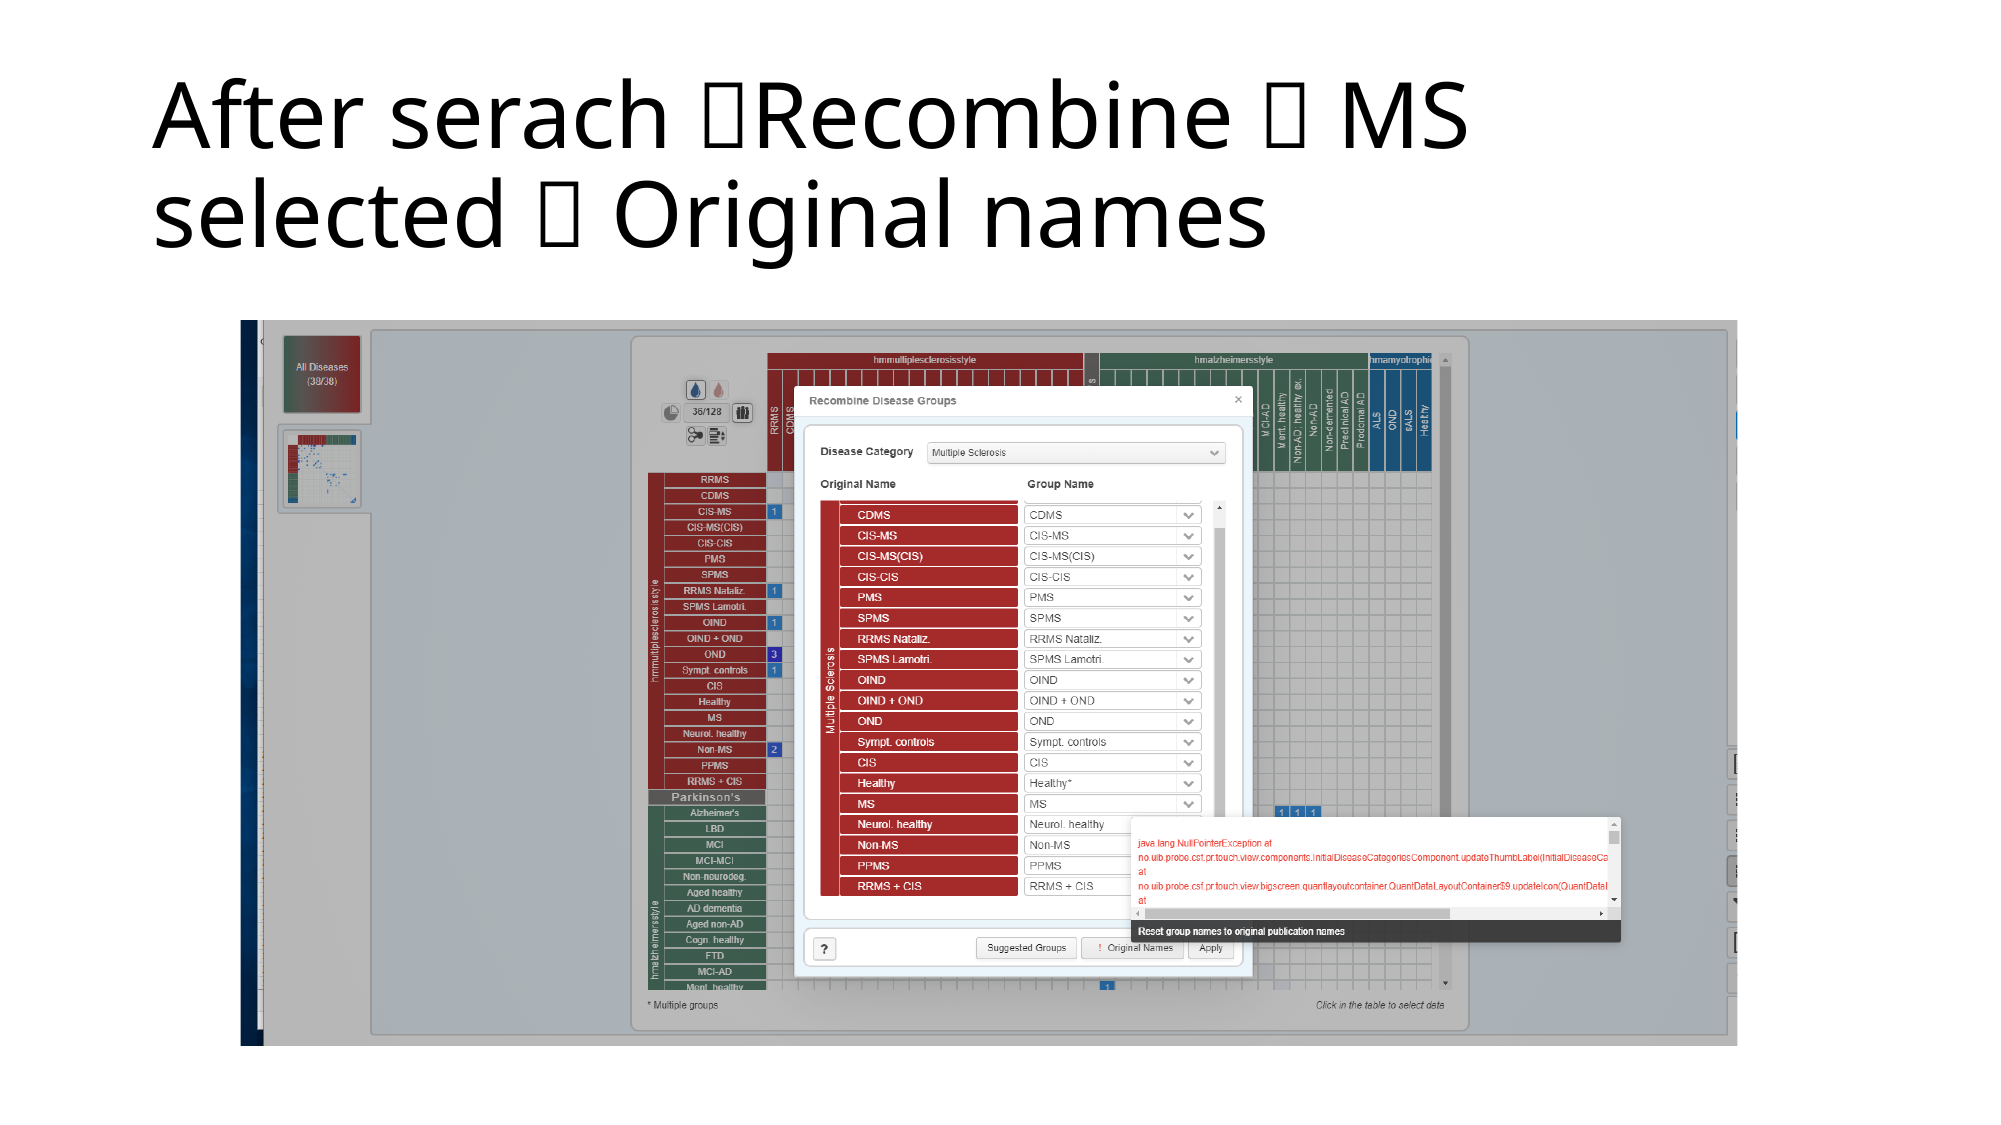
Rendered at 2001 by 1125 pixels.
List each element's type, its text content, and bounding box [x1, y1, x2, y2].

title After serach Recombine  MS selected  Original names [137, 59, 1863, 278]
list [240, 320, 1738, 1046]
